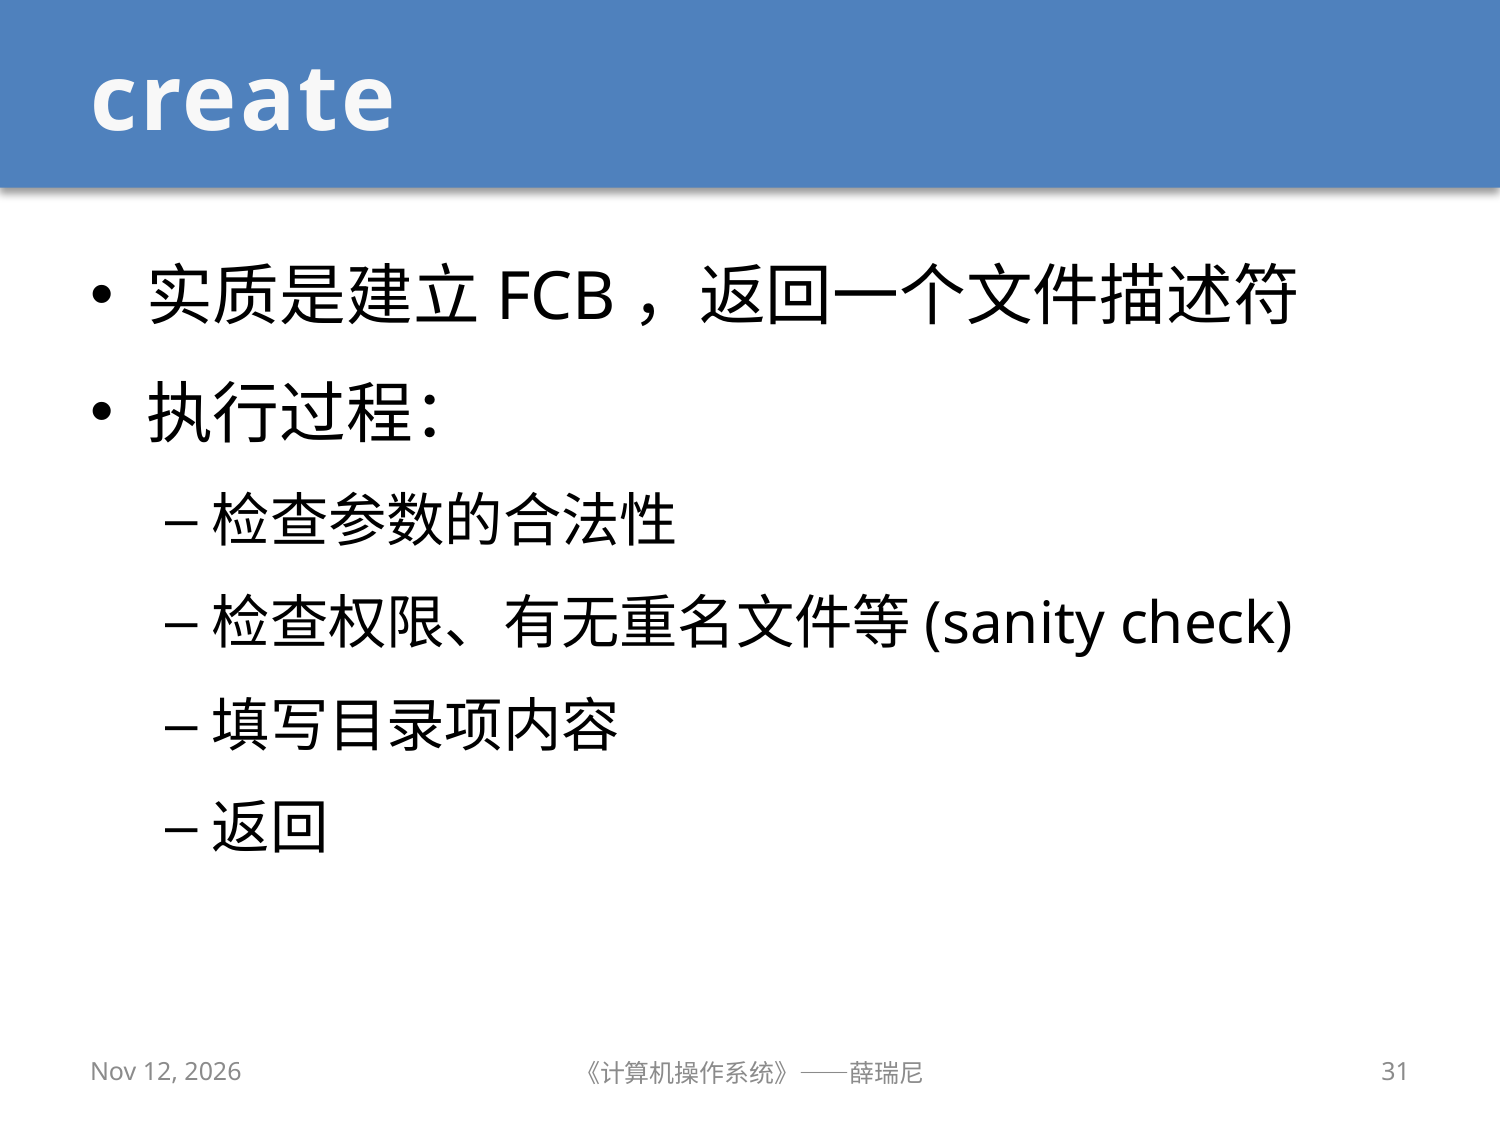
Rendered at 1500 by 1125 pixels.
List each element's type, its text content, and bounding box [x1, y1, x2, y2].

list 实质是建立FCB，返回一个文件描述符 执行过程： 检查参数的合法性 检查权限、有无重名文件等(sanity check) 填写目录项内容 返回 [75, 221, 1425, 1021]
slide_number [75, 1042, 425, 1103]
footer 《计算机操作系统》——薛瑞尼 [512, 1042, 988, 1103]
slide_number 31 [1074, 1042, 1425, 1103]
title create [75, 0, 1425, 188]
